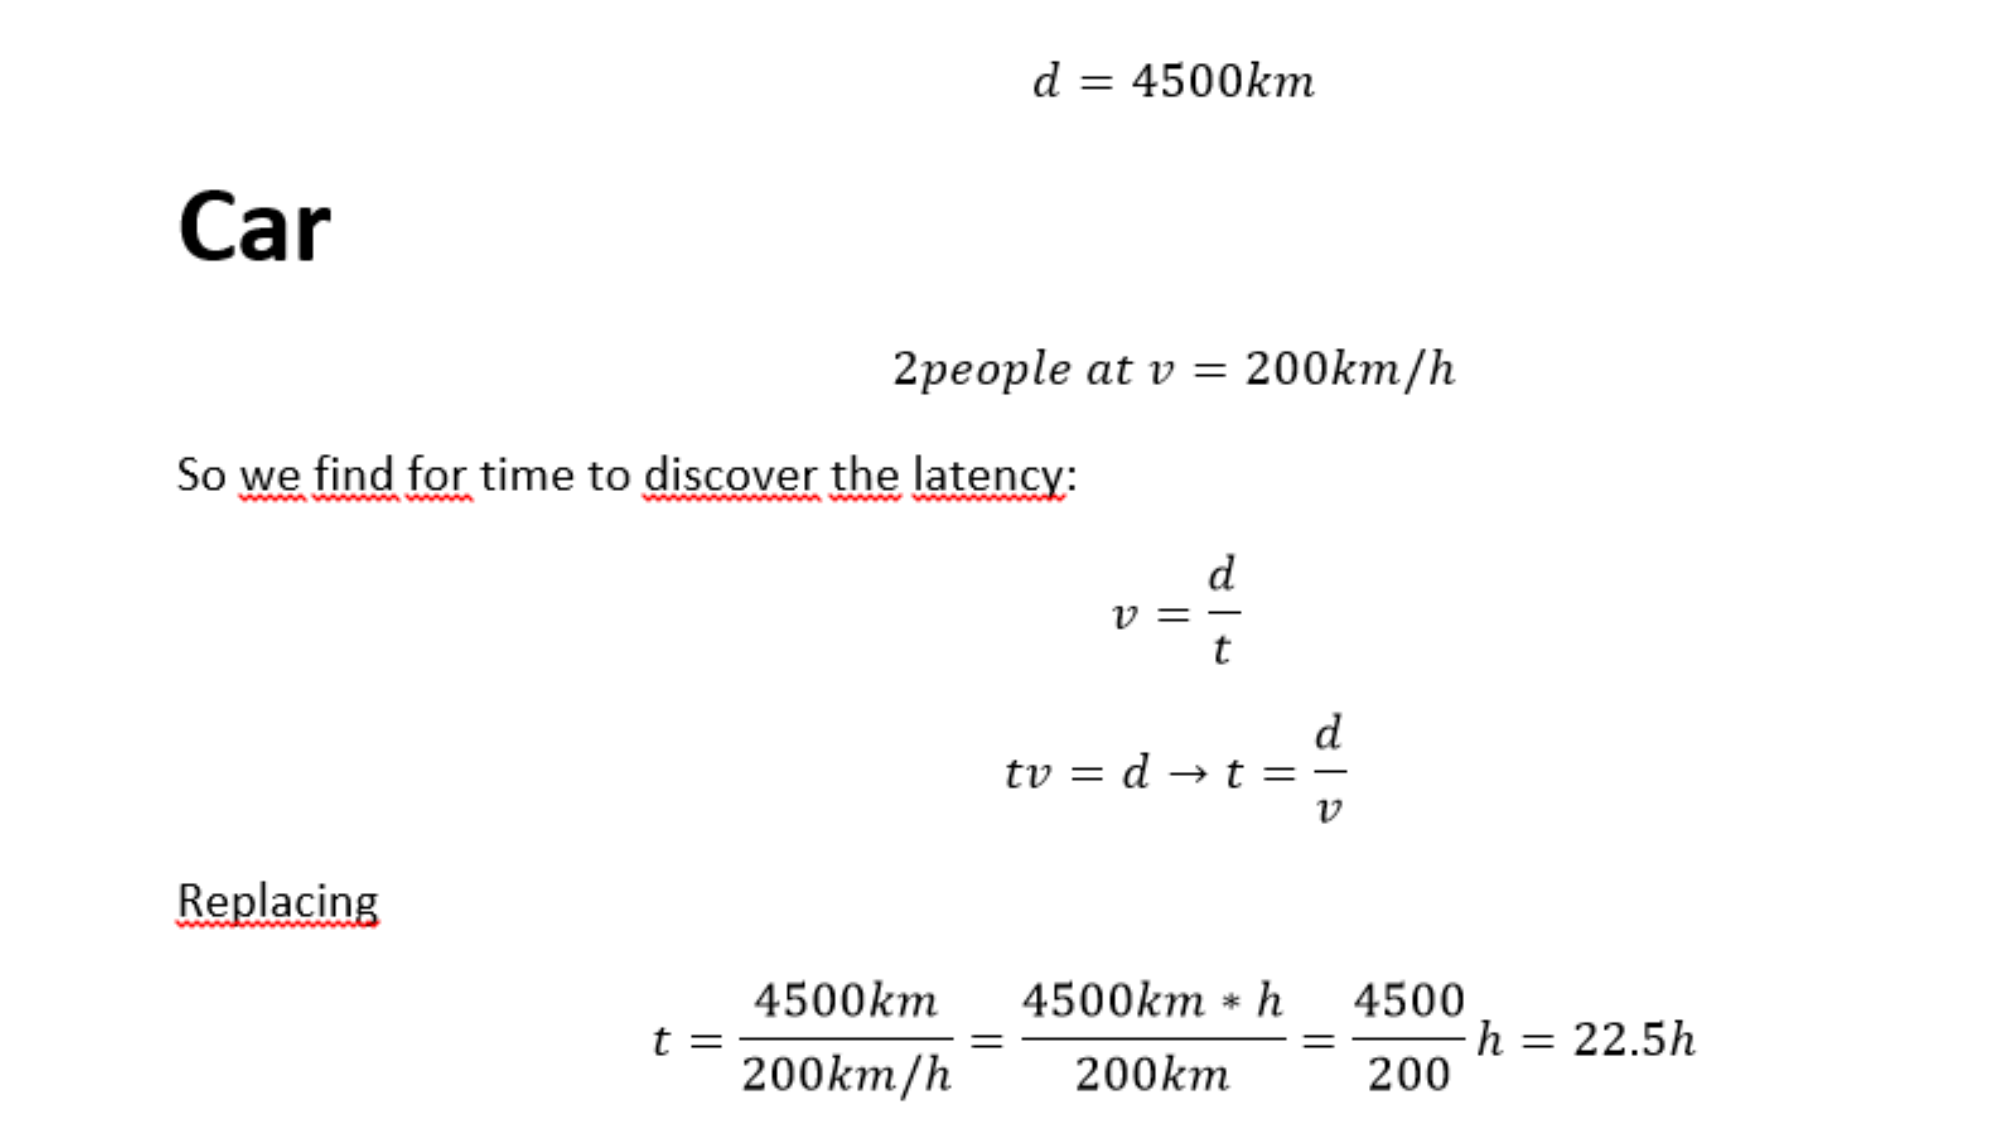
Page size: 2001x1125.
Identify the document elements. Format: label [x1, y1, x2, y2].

picture [112, 0, 1880, 1125]
